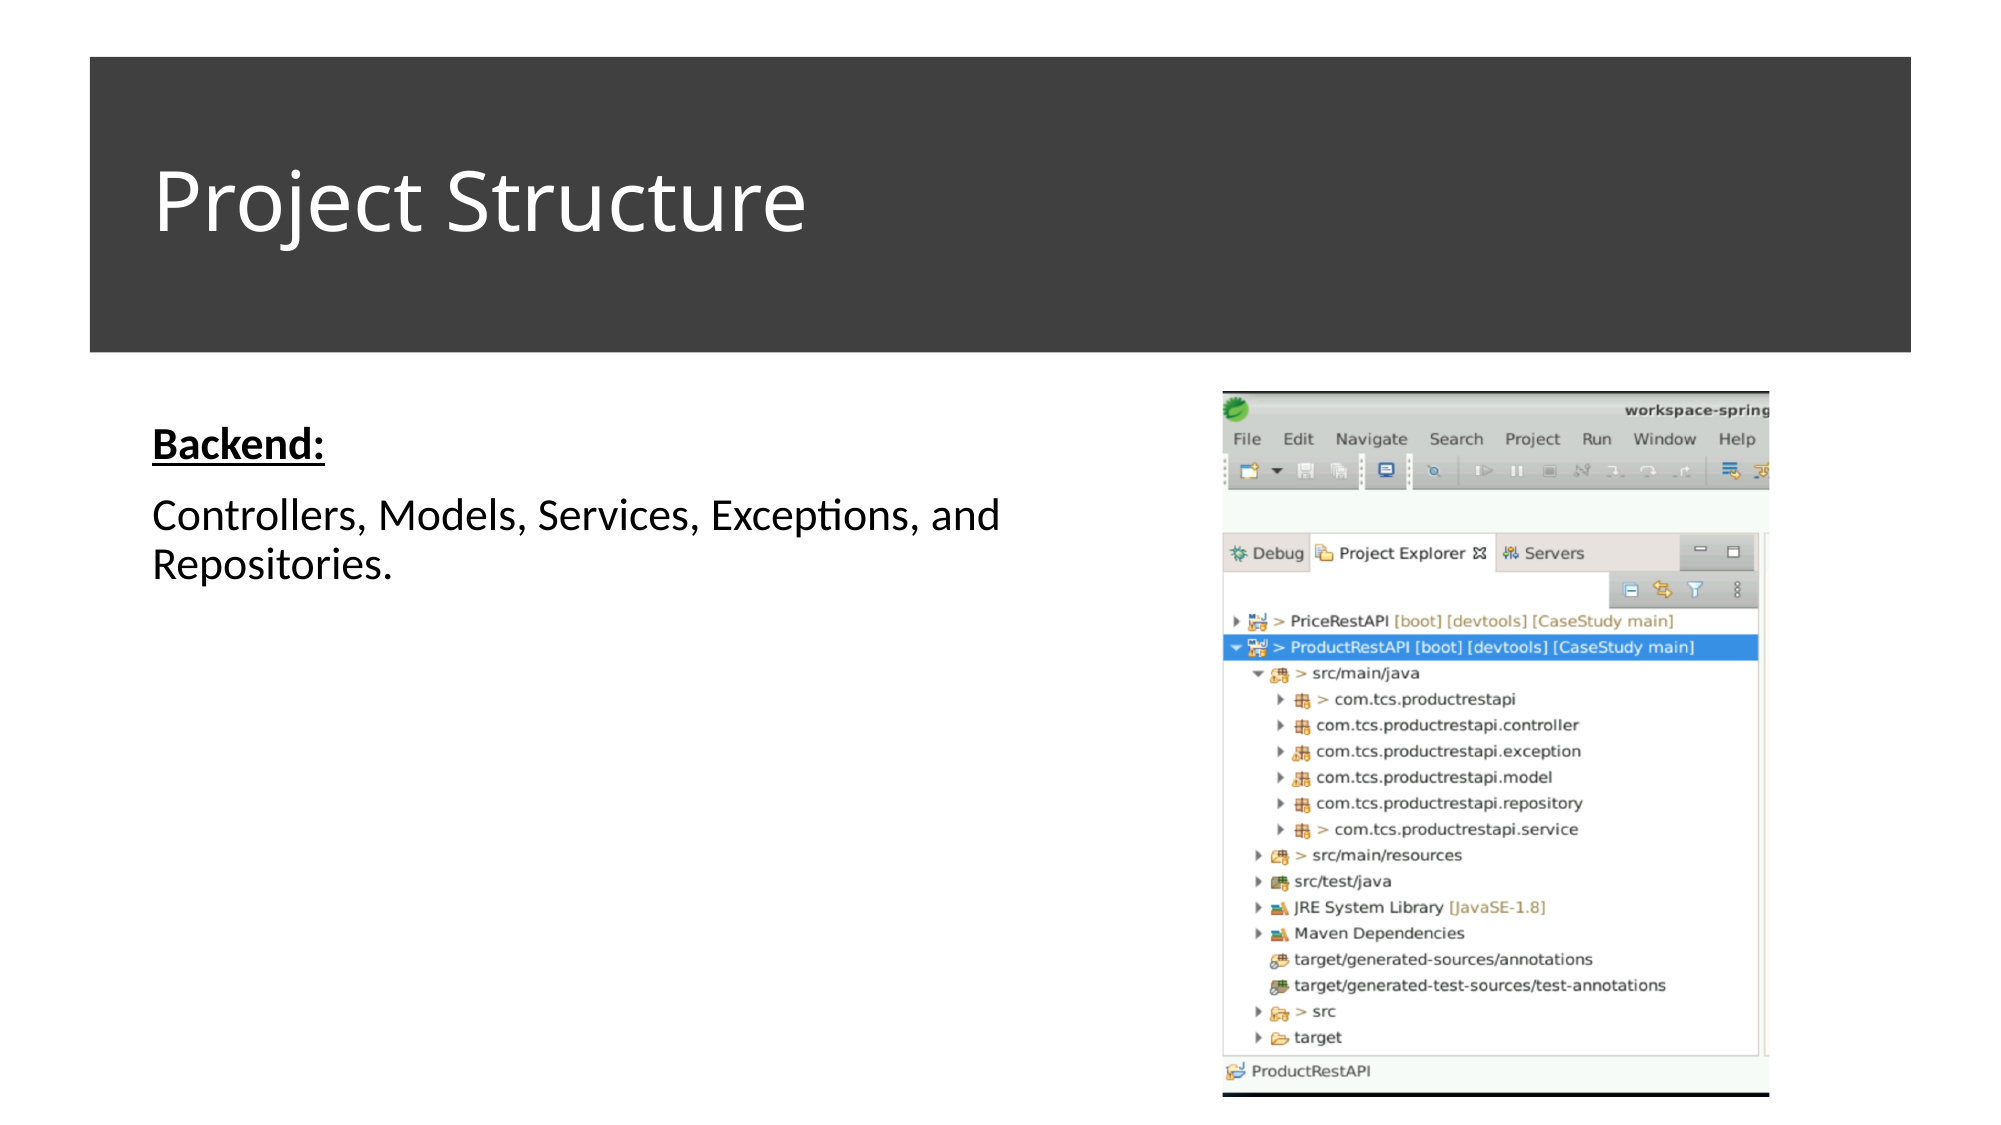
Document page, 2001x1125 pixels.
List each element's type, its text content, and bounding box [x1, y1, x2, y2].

list Backend: Controllers, Models, Services, Exceptions, and Repositories. [137, 412, 1189, 1068]
text_box [89, 56, 1912, 353]
picture [1222, 391, 1770, 1097]
title Project Structure [137, 96, 1863, 314]
